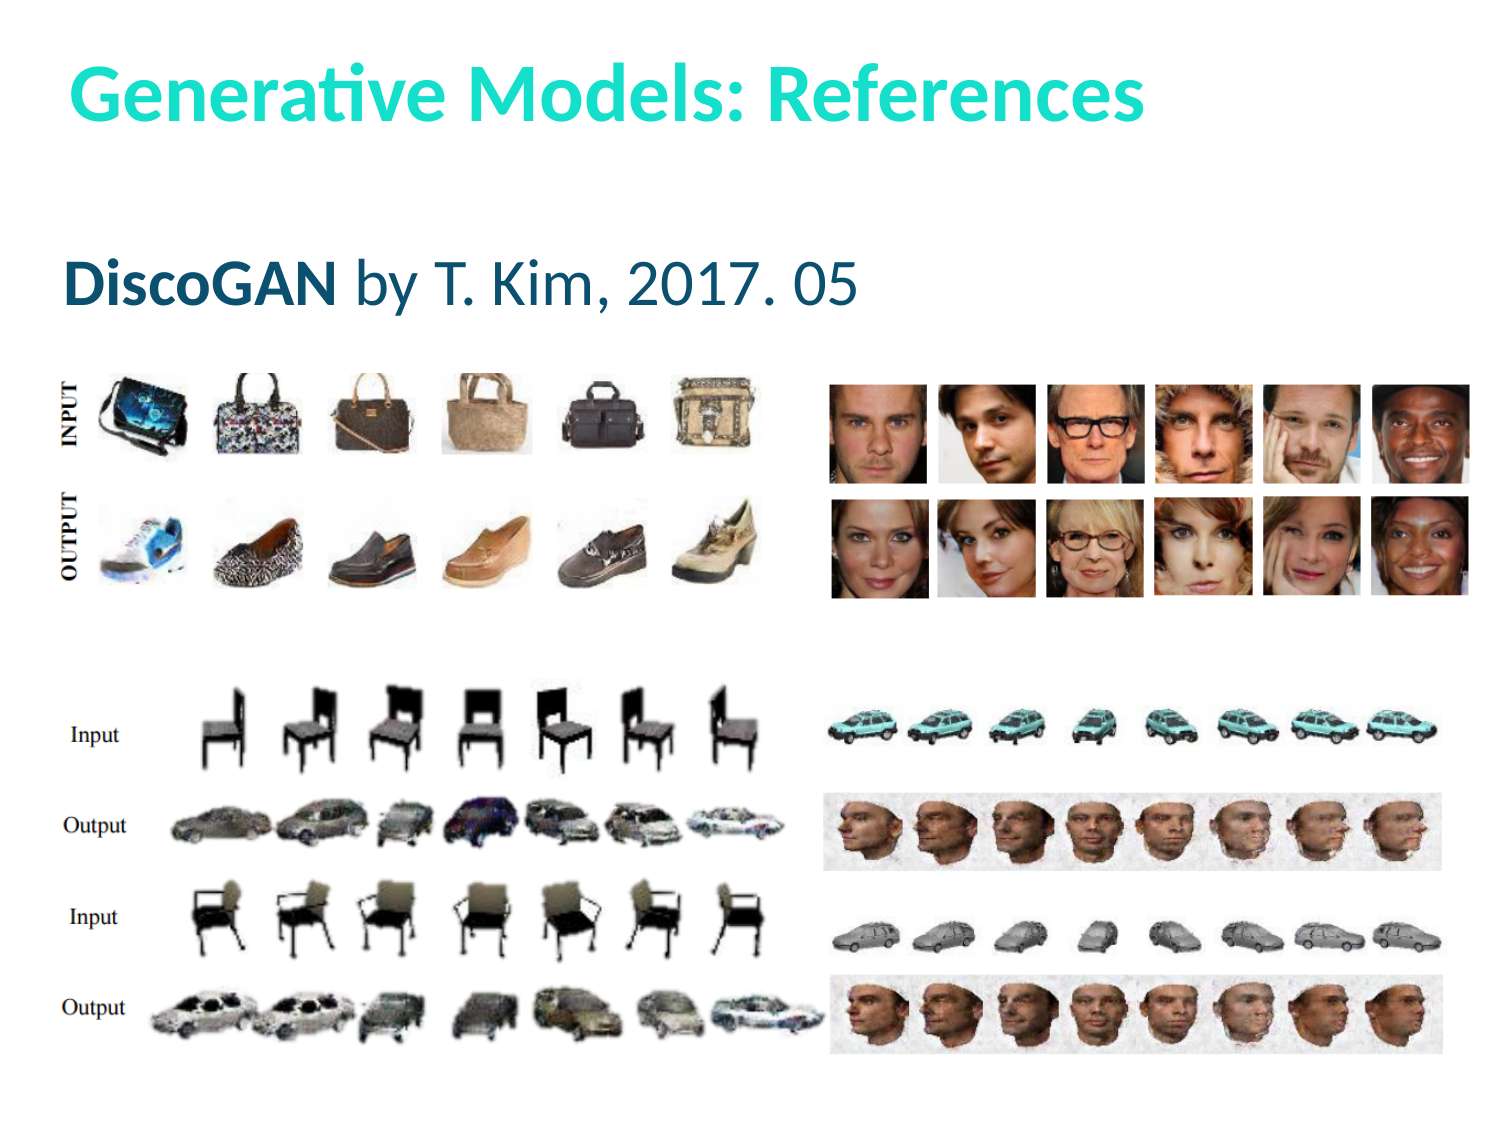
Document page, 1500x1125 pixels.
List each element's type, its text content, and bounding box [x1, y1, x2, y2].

picture [46, 678, 1453, 1063]
text_box Generative Models: References [54, 30, 1162, 146]
text_box DiscoGAN by T. Kim, 2017. 05 [48, 231, 1400, 327]
picture [46, 373, 780, 599]
picture [819, 374, 1478, 607]
